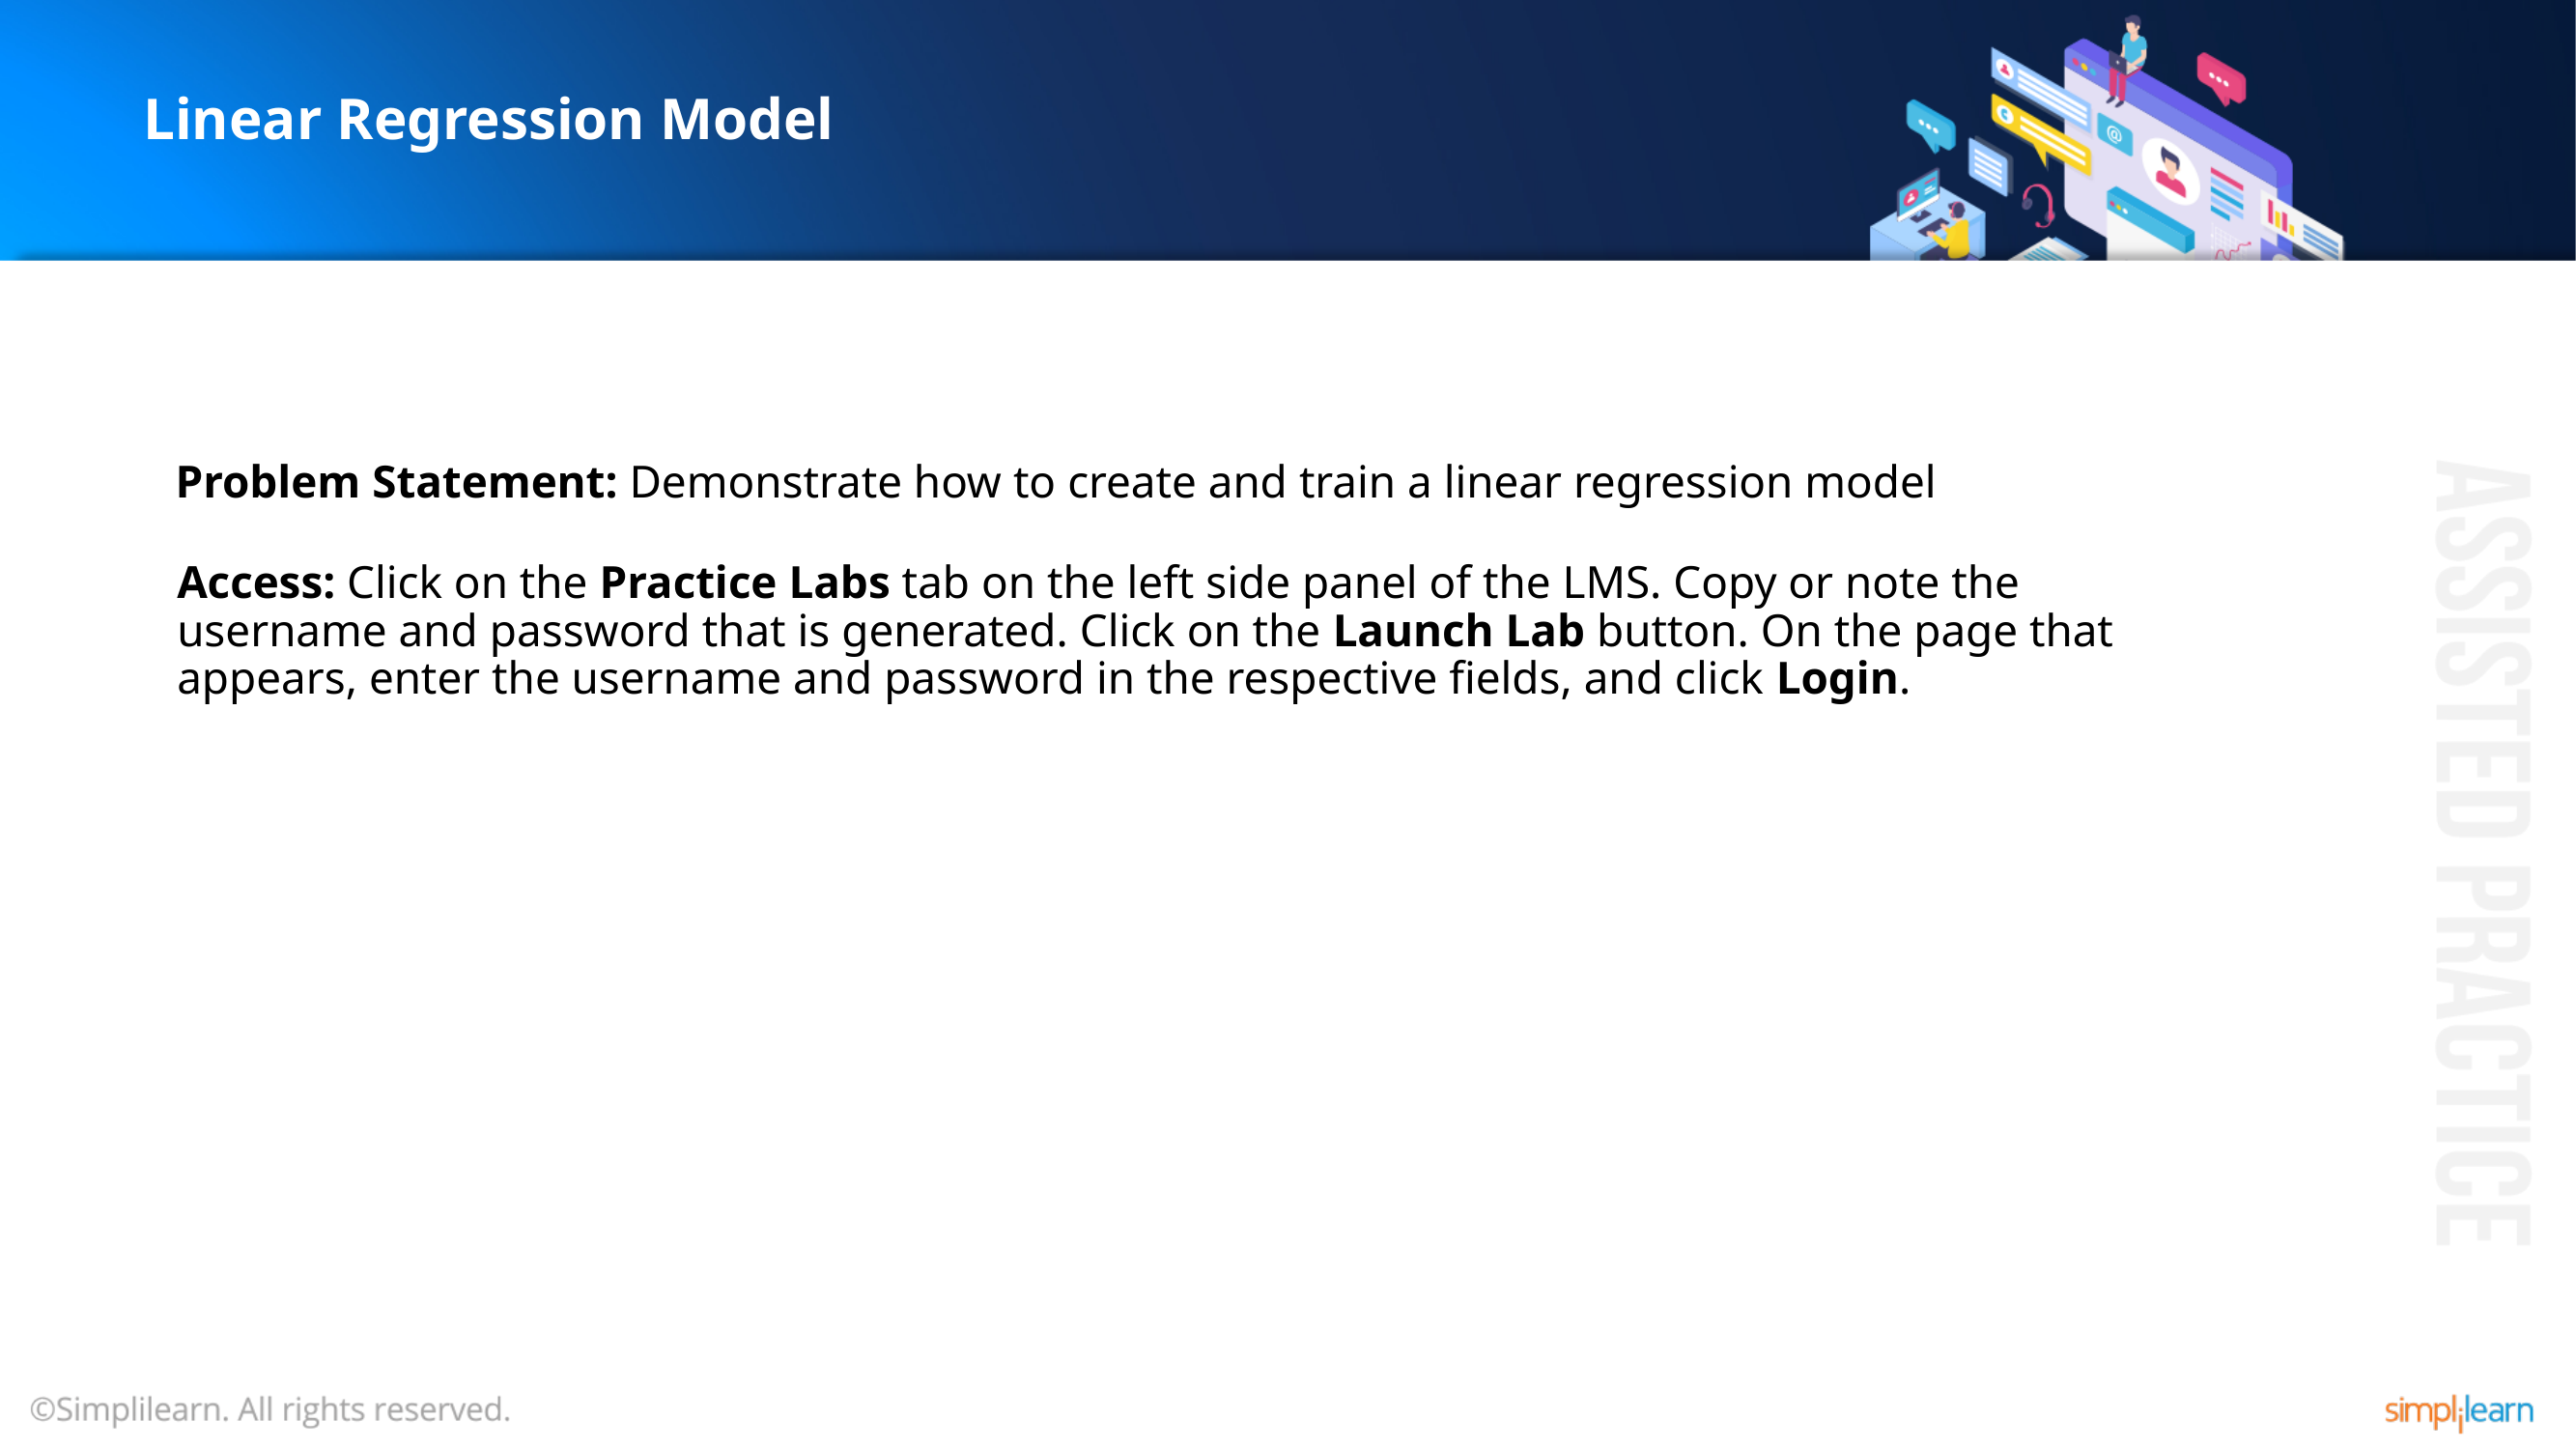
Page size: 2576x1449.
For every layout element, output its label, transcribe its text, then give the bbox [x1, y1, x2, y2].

text_box Access: Click on the Practice Labs tab on the left side panel of the LMS. Copy or note the username and password that is generated. Click on the Launch Lab button. On the page that appears, enter the username and password in the respective fields, and click Login. [162, 534, 2247, 730]
text_box Problem Statement: Demonstrate how to create and train a linear regression model [160, 412, 2319, 549]
picture [0, 0, 2576, 1449]
title Linear Regression Model [128, 69, 1819, 175]
